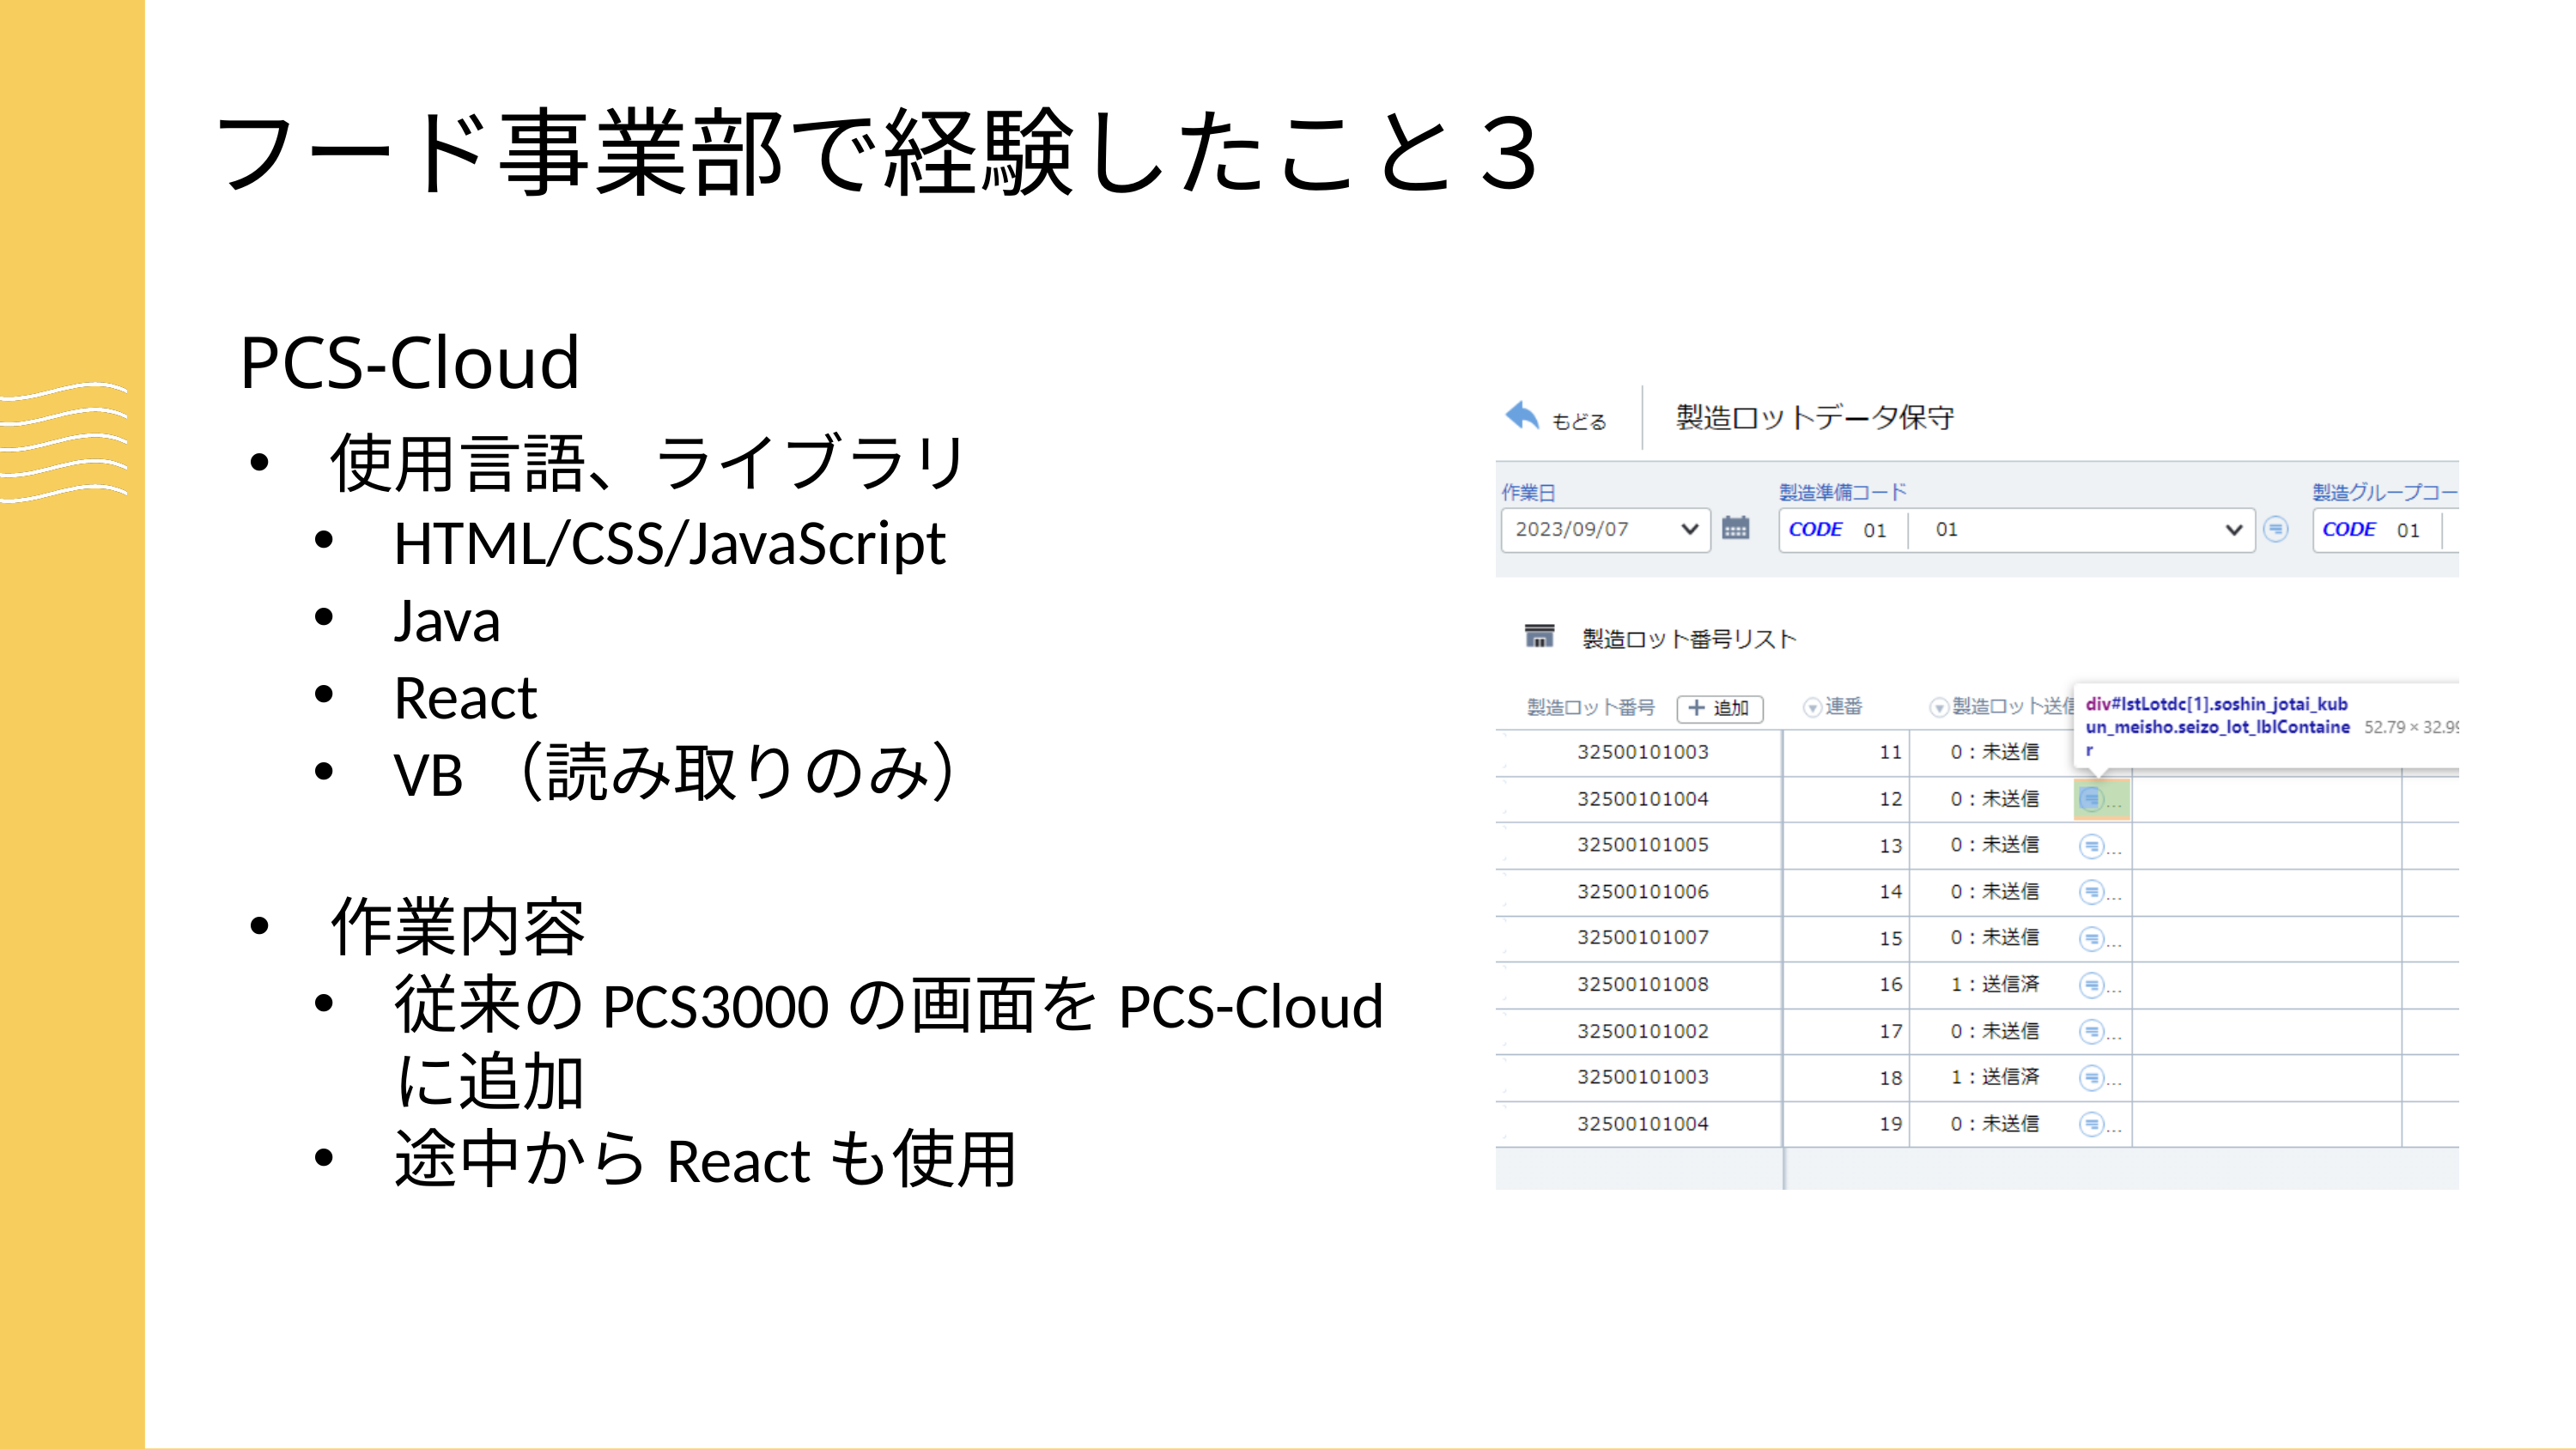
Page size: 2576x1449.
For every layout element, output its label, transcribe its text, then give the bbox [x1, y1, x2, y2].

picture [1495, 380, 2460, 1191]
text_box 使用言語、ライブラリ HTML/CSS/JavaScript Java React VB（読み取りのみ） 作業内容 従来のPCS3000の画面をPCS-Cloudに追加 途中からReactも使用 [235, 416, 1407, 1202]
text_box [144, 0, 2576, 1449]
text_box PCS-Cloud [238, 276, 1425, 403]
picture [0, 380, 127, 506]
text_box フード事業部で経験したこと３ [206, 86, 1631, 209]
